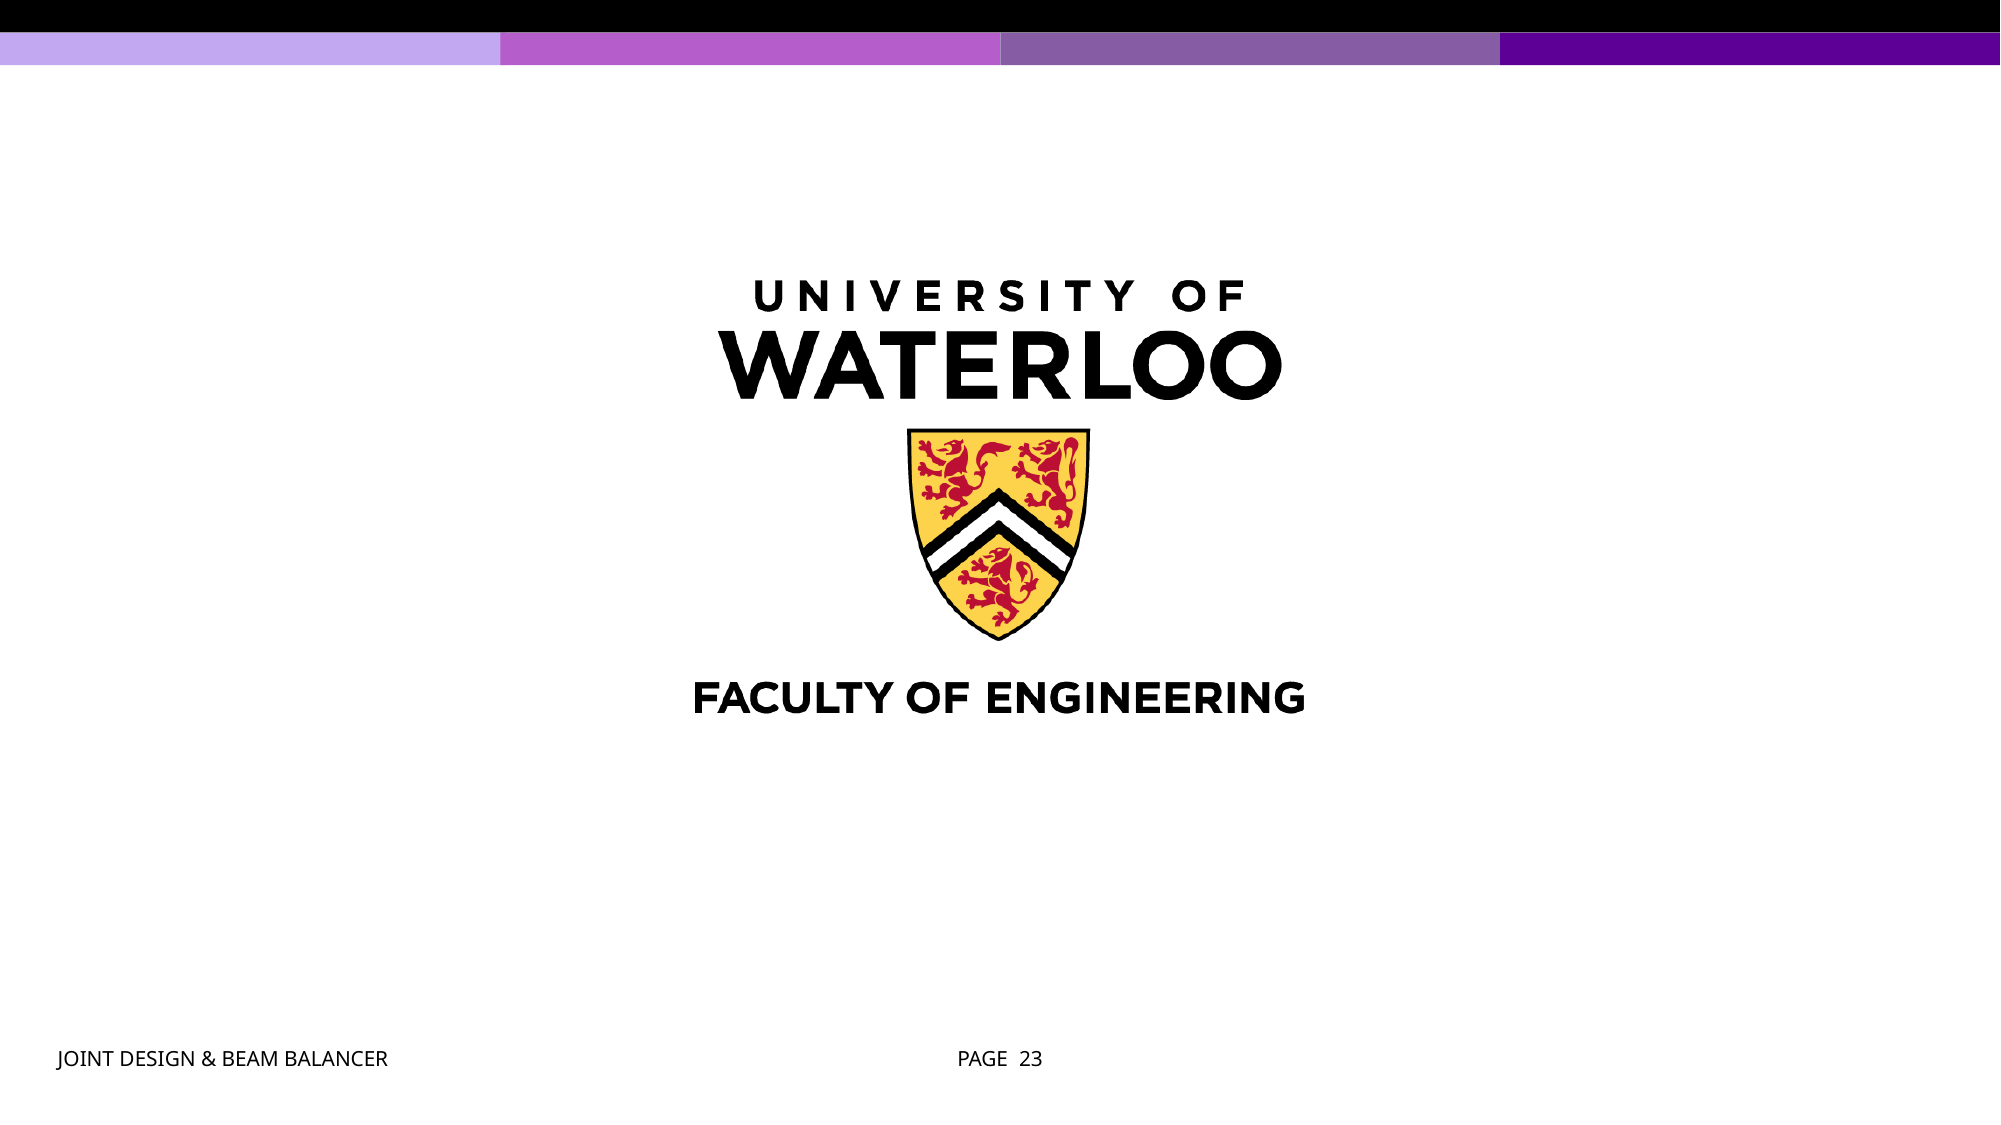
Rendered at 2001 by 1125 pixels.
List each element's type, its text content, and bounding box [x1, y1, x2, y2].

slide_number PAGE 23 [916, 1039, 1084, 1081]
footer JOINT DESIGN & BEAM BALANCER [42, 1039, 900, 1081]
picture [499, 161, 1500, 831]
